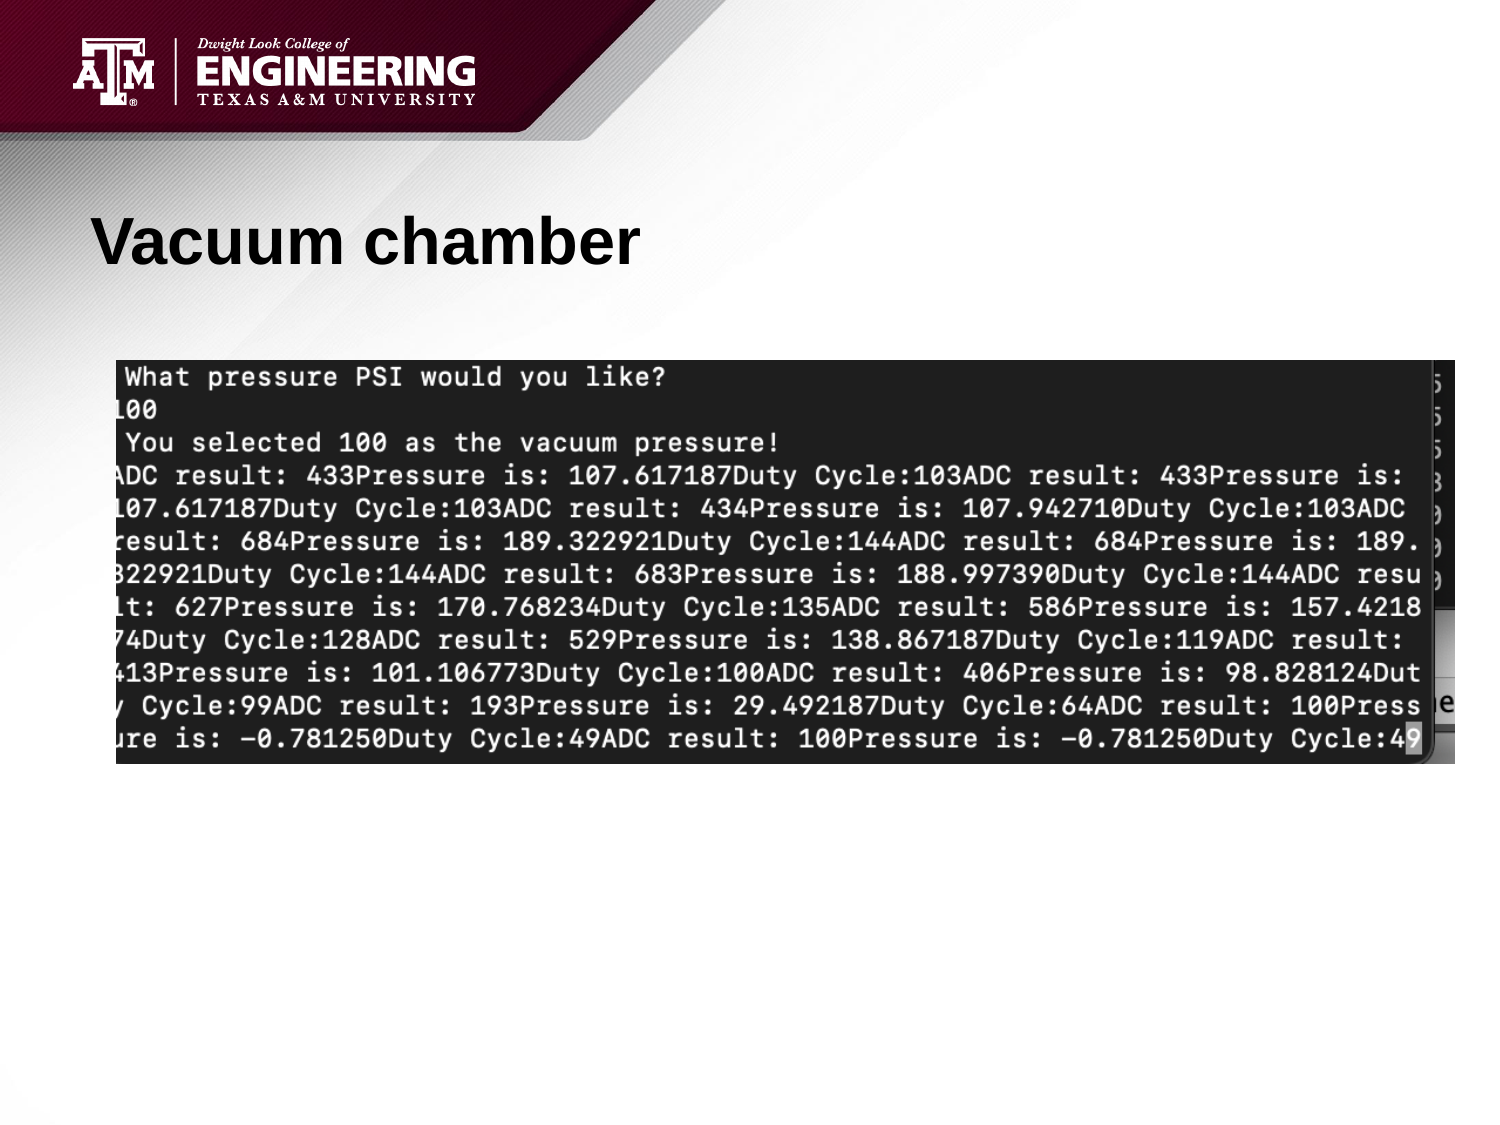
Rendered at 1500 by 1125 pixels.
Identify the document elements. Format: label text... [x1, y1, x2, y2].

title Vacuum chamber [75, 172, 1425, 304]
picture [0, 0, 1500, 1125]
